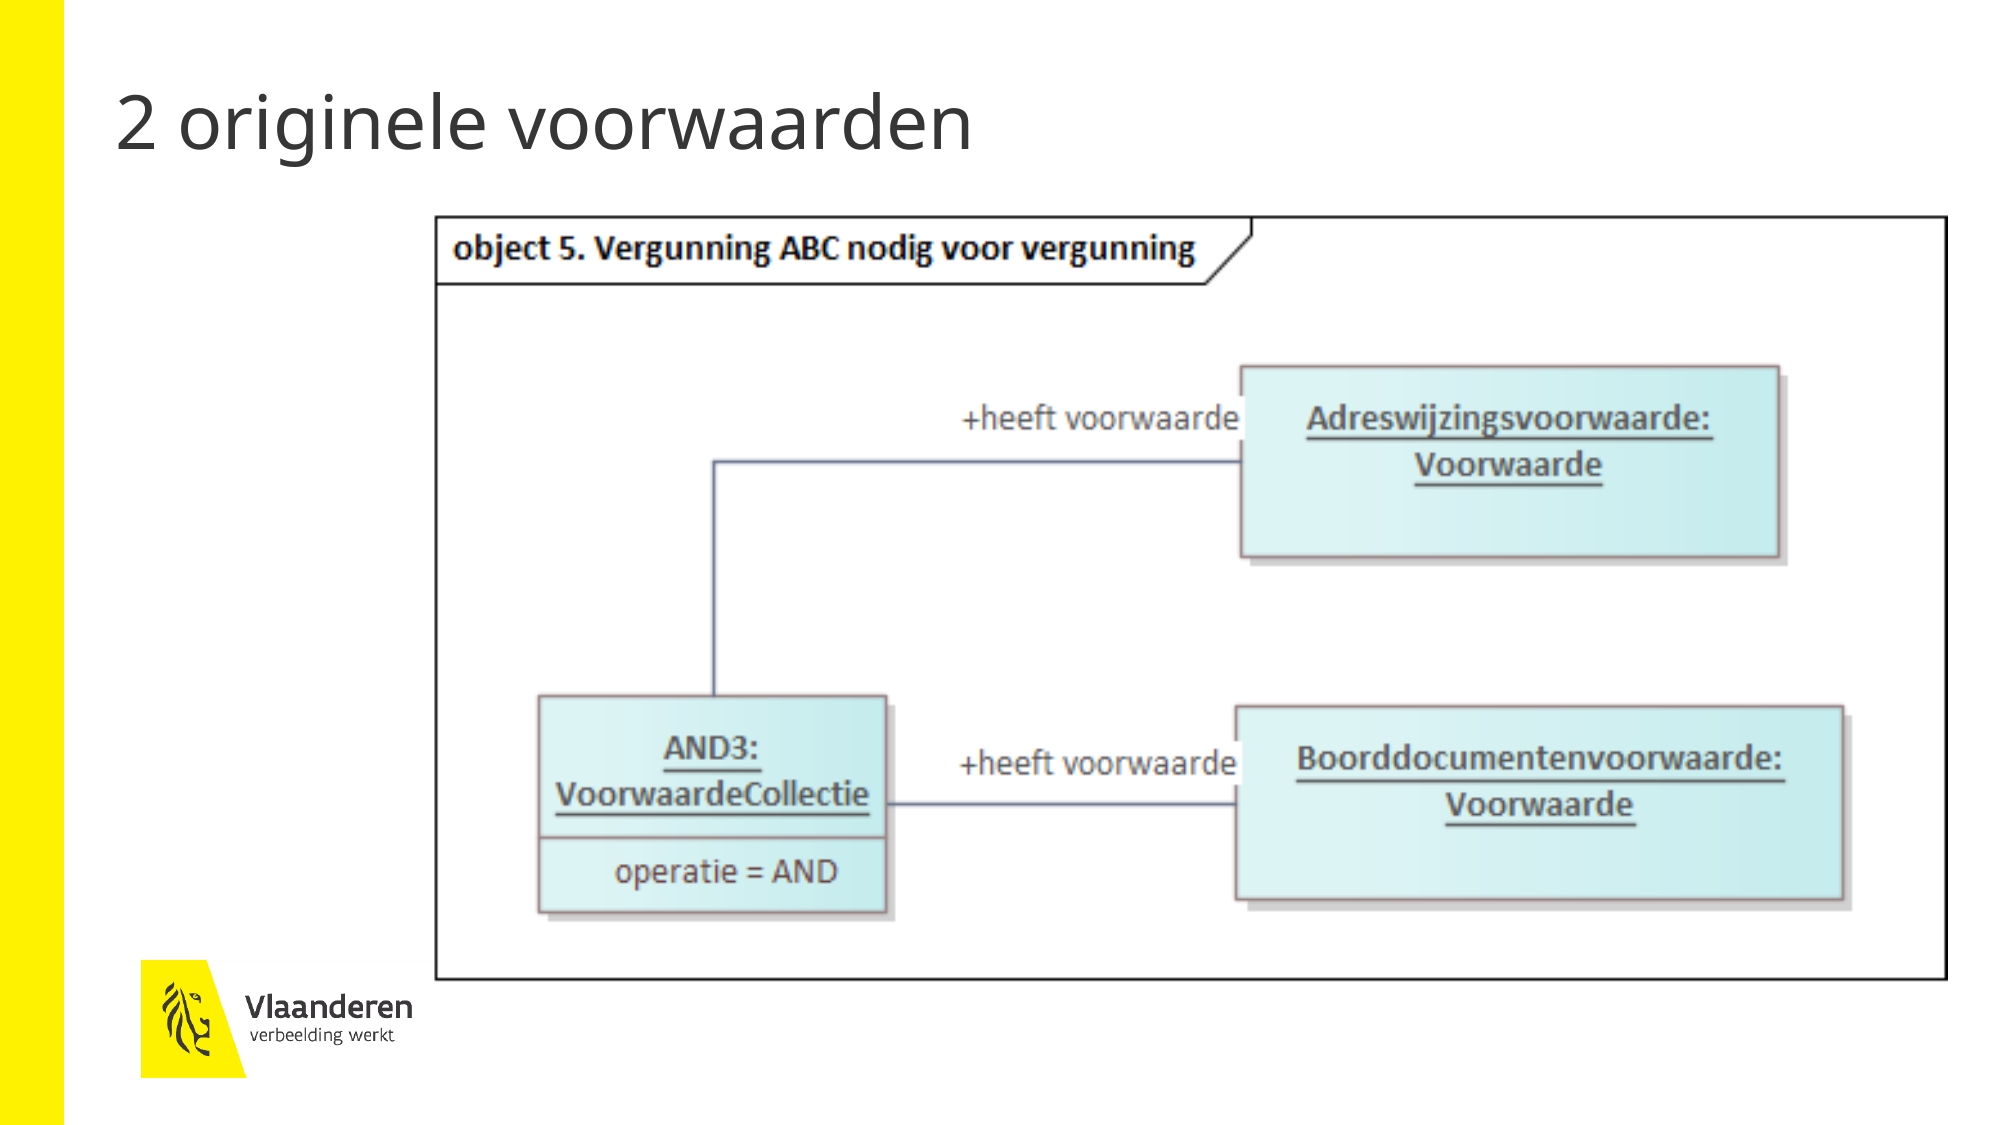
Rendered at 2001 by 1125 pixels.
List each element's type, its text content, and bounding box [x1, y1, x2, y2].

picture [141, 214, 1948, 1078]
title 2 originele voorwaarden [100, 57, 1723, 241]
